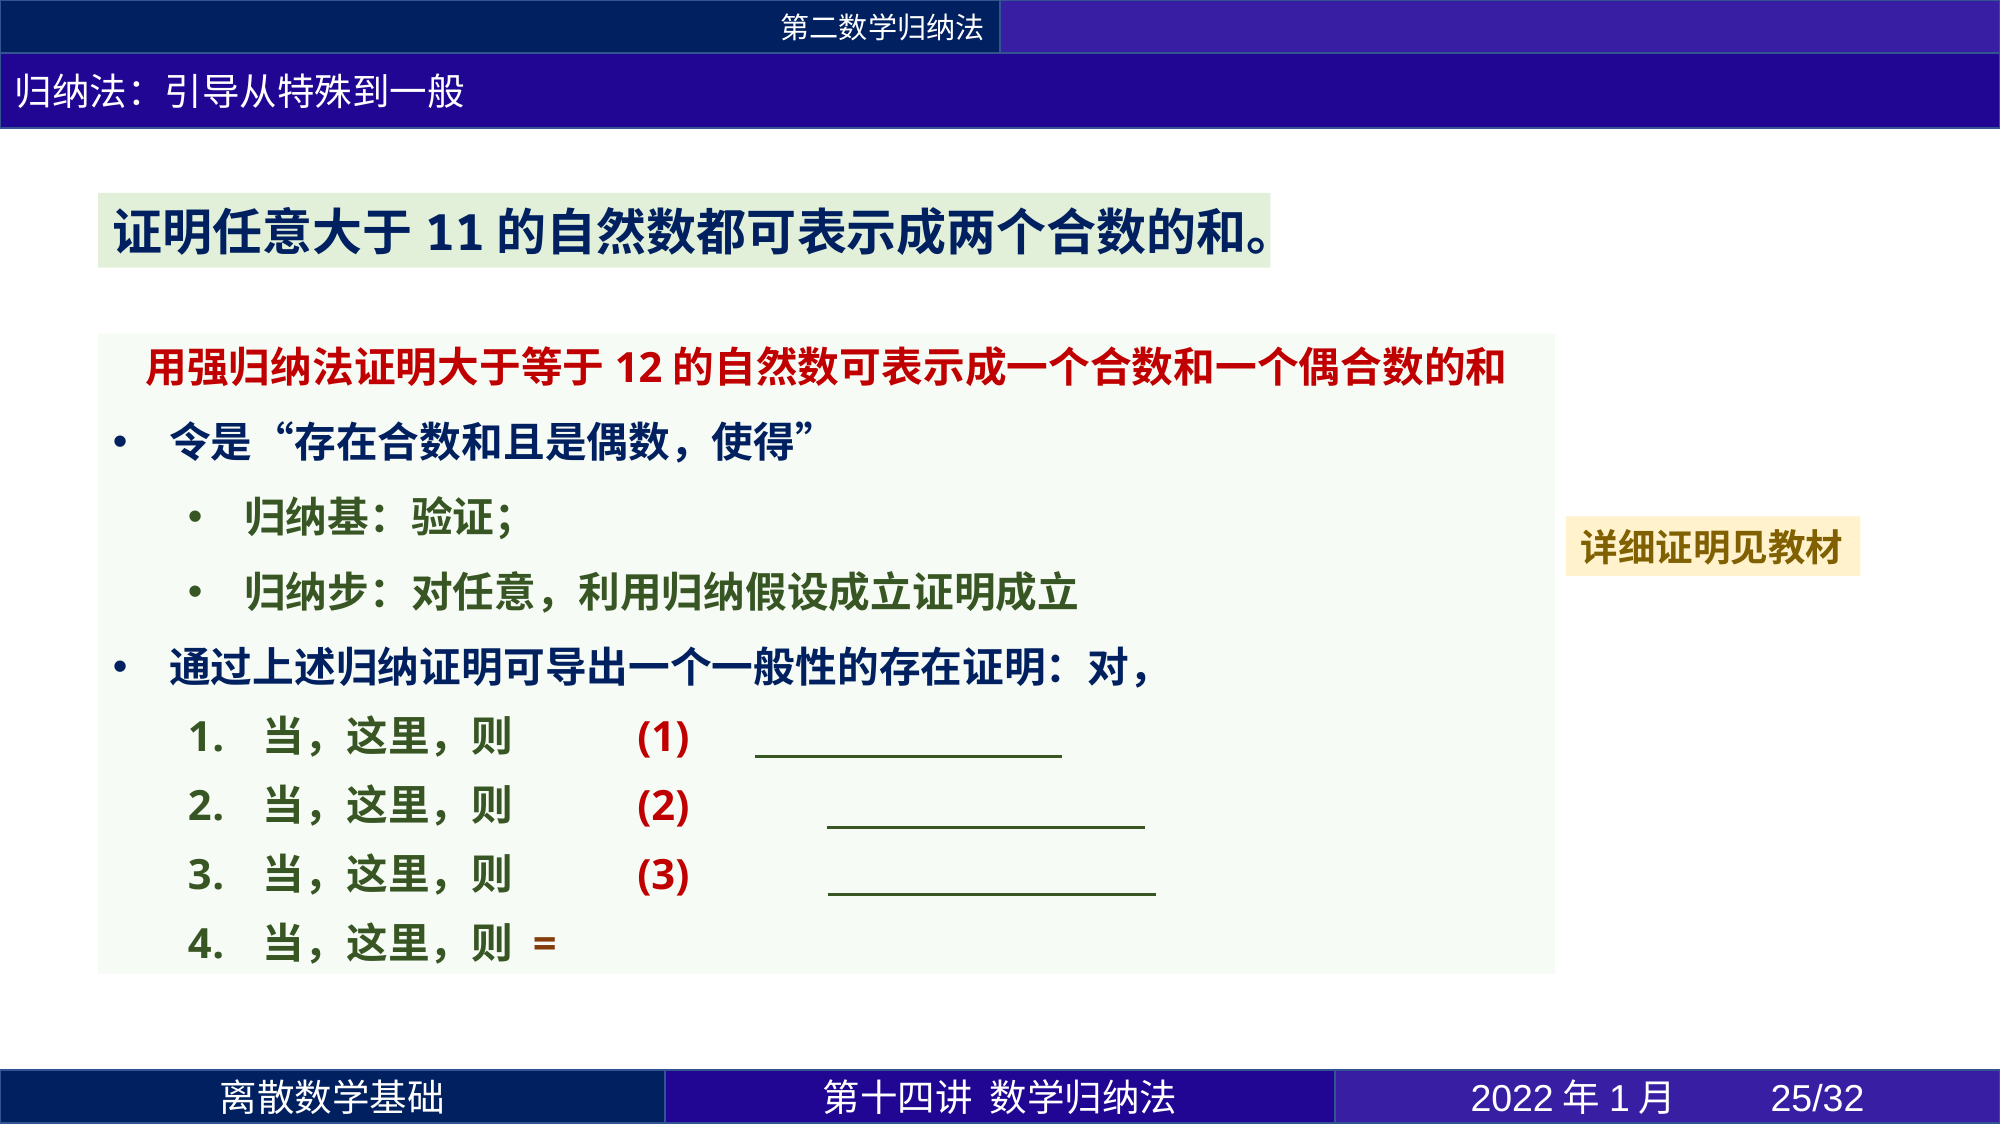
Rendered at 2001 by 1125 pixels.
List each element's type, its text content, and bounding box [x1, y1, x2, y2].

text_box 离散数学基础 [0, 1069, 664, 1124]
text_box 归纳法：引导从特殊到一般 [0, 52, 2000, 129]
text_box 证明任意大于11的自然数都可表示成两个合数的和。 [98, 192, 1271, 268]
text_box 第十四讲 数学归纳法 [664, 1069, 1334, 1124]
text_box [999, 0, 2000, 52]
text_box 第二数学归纳法 [0, 0, 999, 52]
text_box 详细证明见教材 [1565, 516, 1861, 576]
text_box 2022年1月 25/32 [1334, 1069, 2000, 1124]
